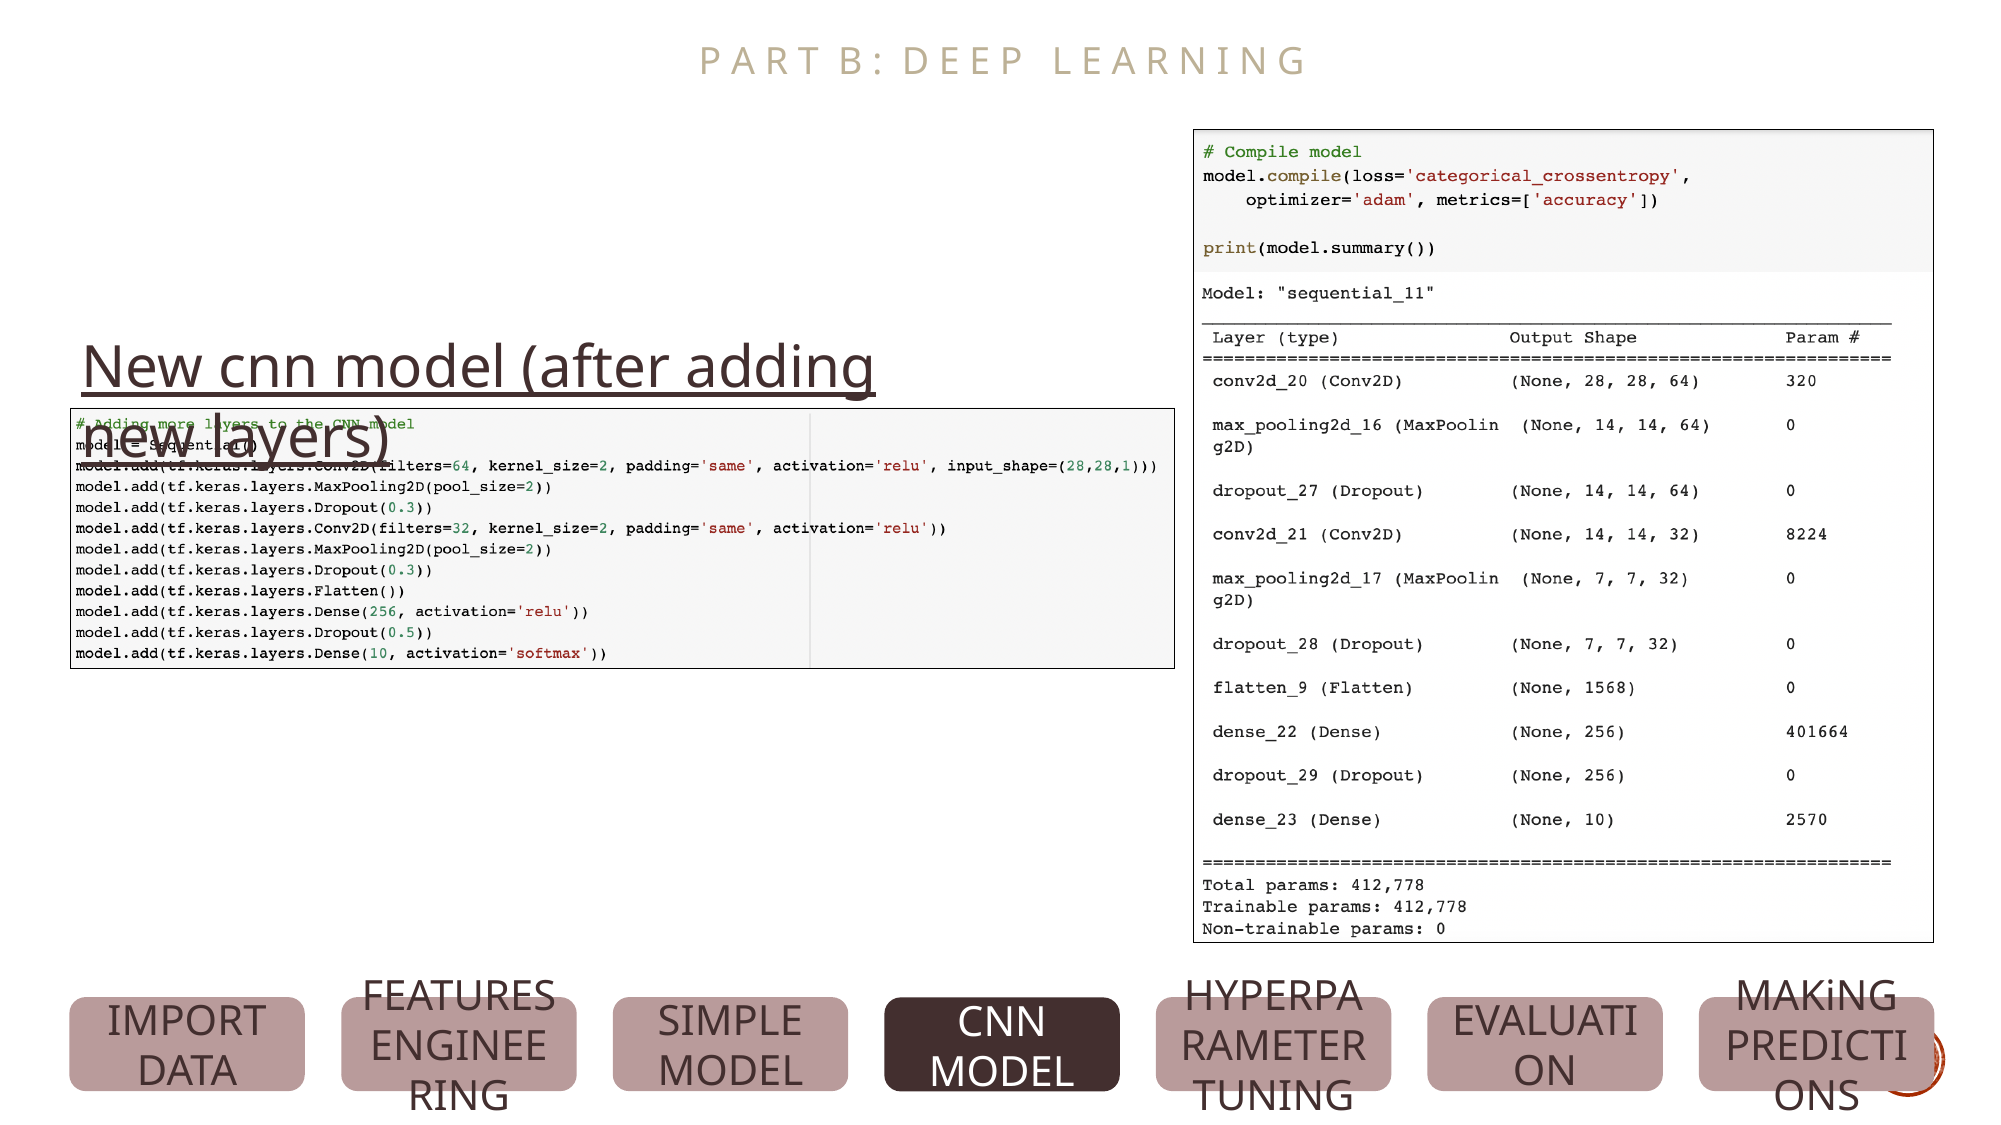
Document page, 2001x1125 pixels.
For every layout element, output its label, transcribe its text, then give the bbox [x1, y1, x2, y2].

text_box New cnn model (after adding new layers) [66, 322, 961, 477]
text_box FEATURES ENGINEERING [341, 997, 577, 1092]
text_box SIMPLE MODEL [612, 997, 849, 1092]
text_box P A R T B : D E E P L E A R N I N G [482, 29, 1522, 90]
picture [1193, 129, 1934, 943]
picture [70, 407, 1175, 669]
text_box IMPORT DATA [69, 997, 305, 1092]
text_box CNN MODEL [884, 997, 1120, 1092]
text_box HYPERPARAMETER TUNING [1155, 997, 1392, 1092]
text_box MAKiNG PREDICTIONS [1698, 997, 1935, 1092]
text_box EVALUATION [1427, 997, 1663, 1092]
